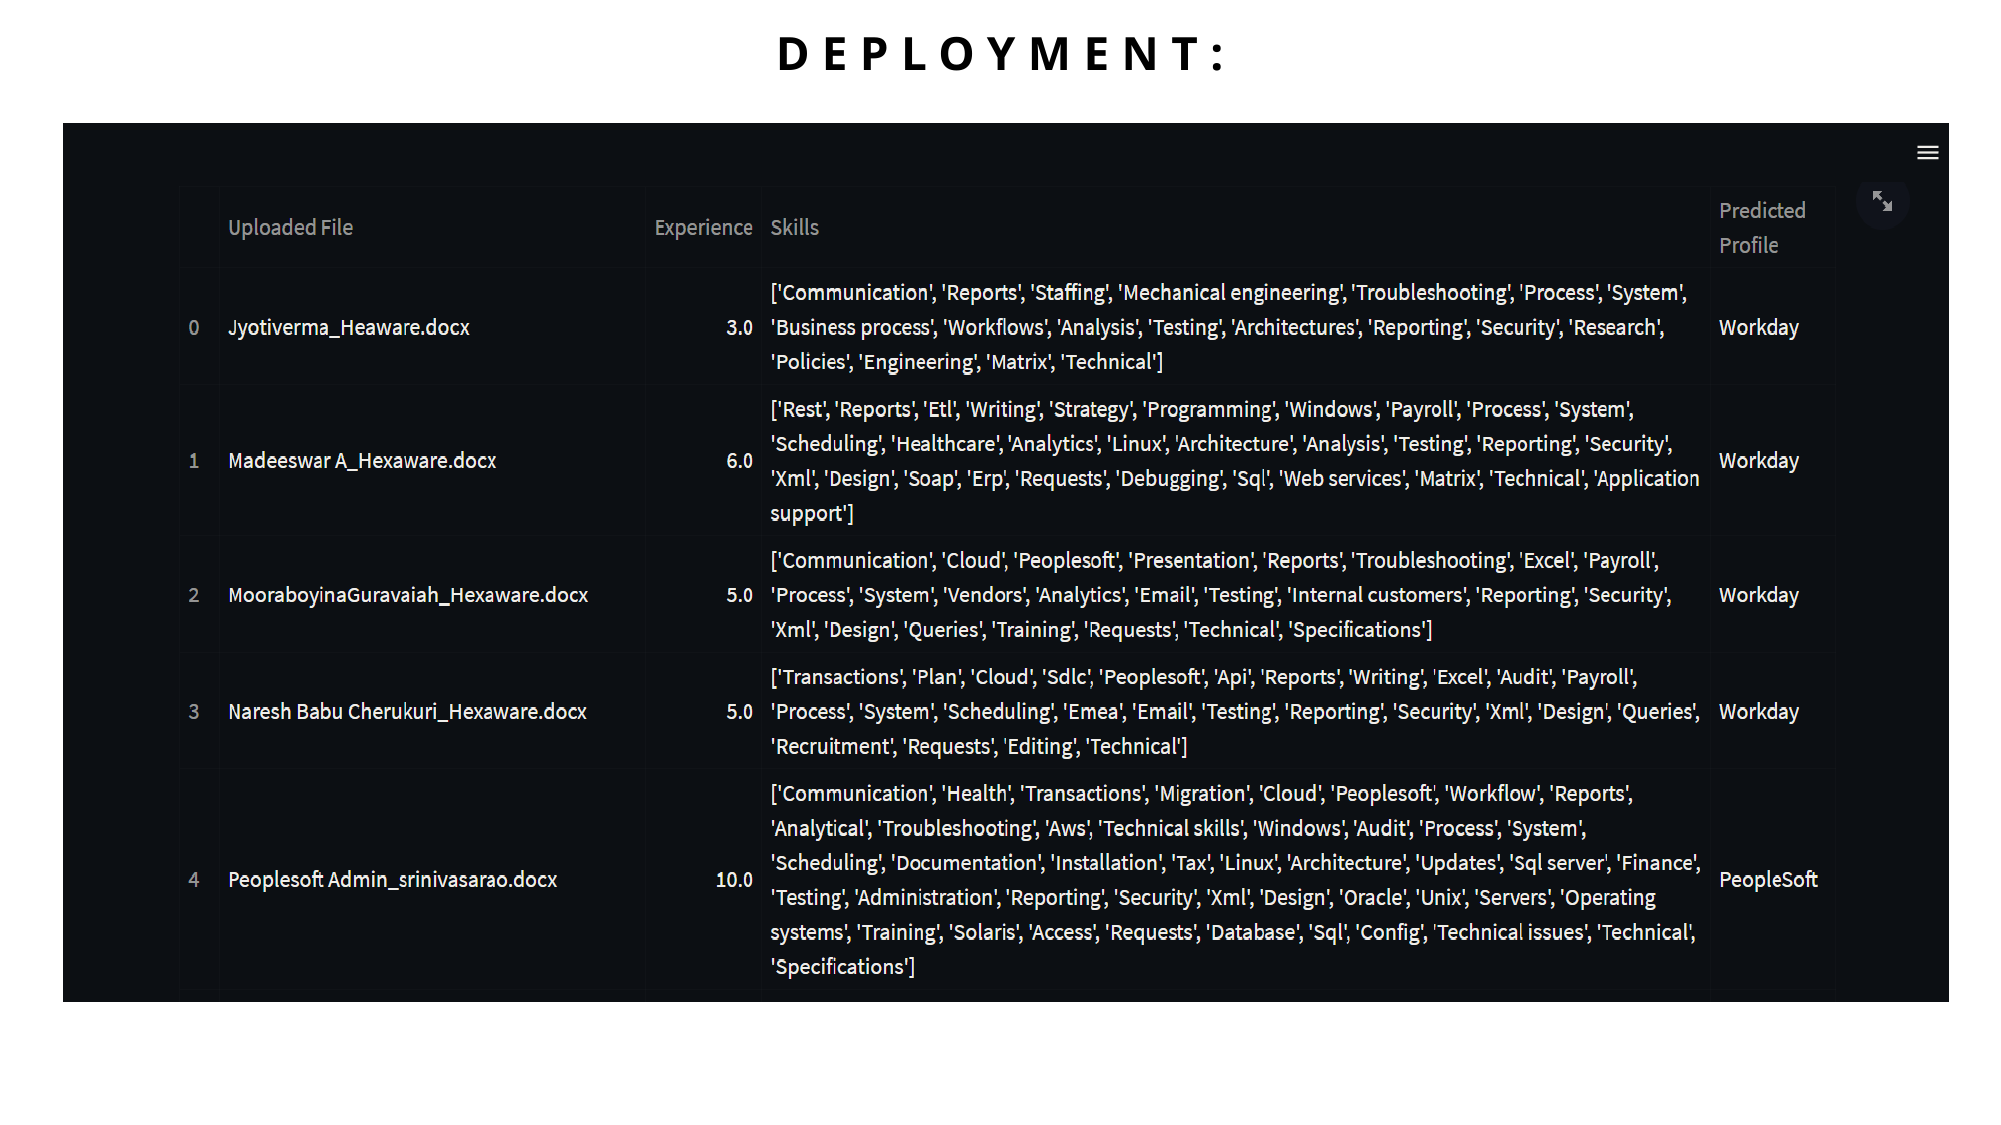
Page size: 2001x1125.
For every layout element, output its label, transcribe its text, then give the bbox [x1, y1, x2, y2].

picture [63, 123, 1949, 1002]
text_box deployment: [0, 0, 2000, 80]
